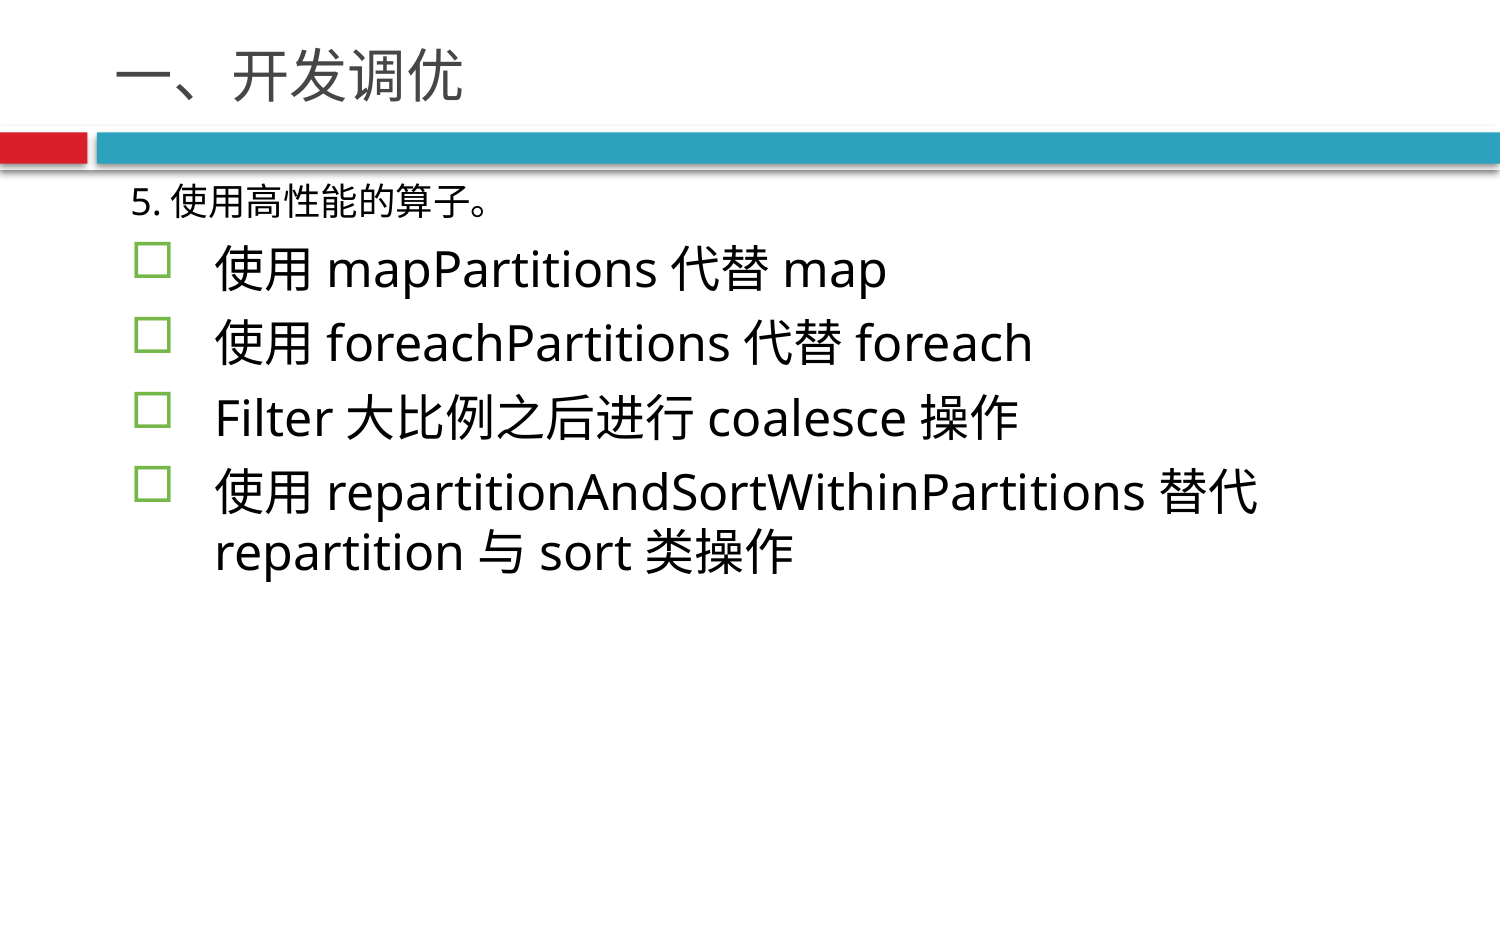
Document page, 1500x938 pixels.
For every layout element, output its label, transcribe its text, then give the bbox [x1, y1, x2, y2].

title 一、开发调优 [99, 21, 1438, 127]
list 5.使用高性能的算子。 使用mapPartitions代替map 使用foreachPartitions代替foreach Filter大比例之后进行coalesce操作 使用repartitionAndSortWithinPartitions替代repartition与sort类操作 [100, 169, 1438, 847]
